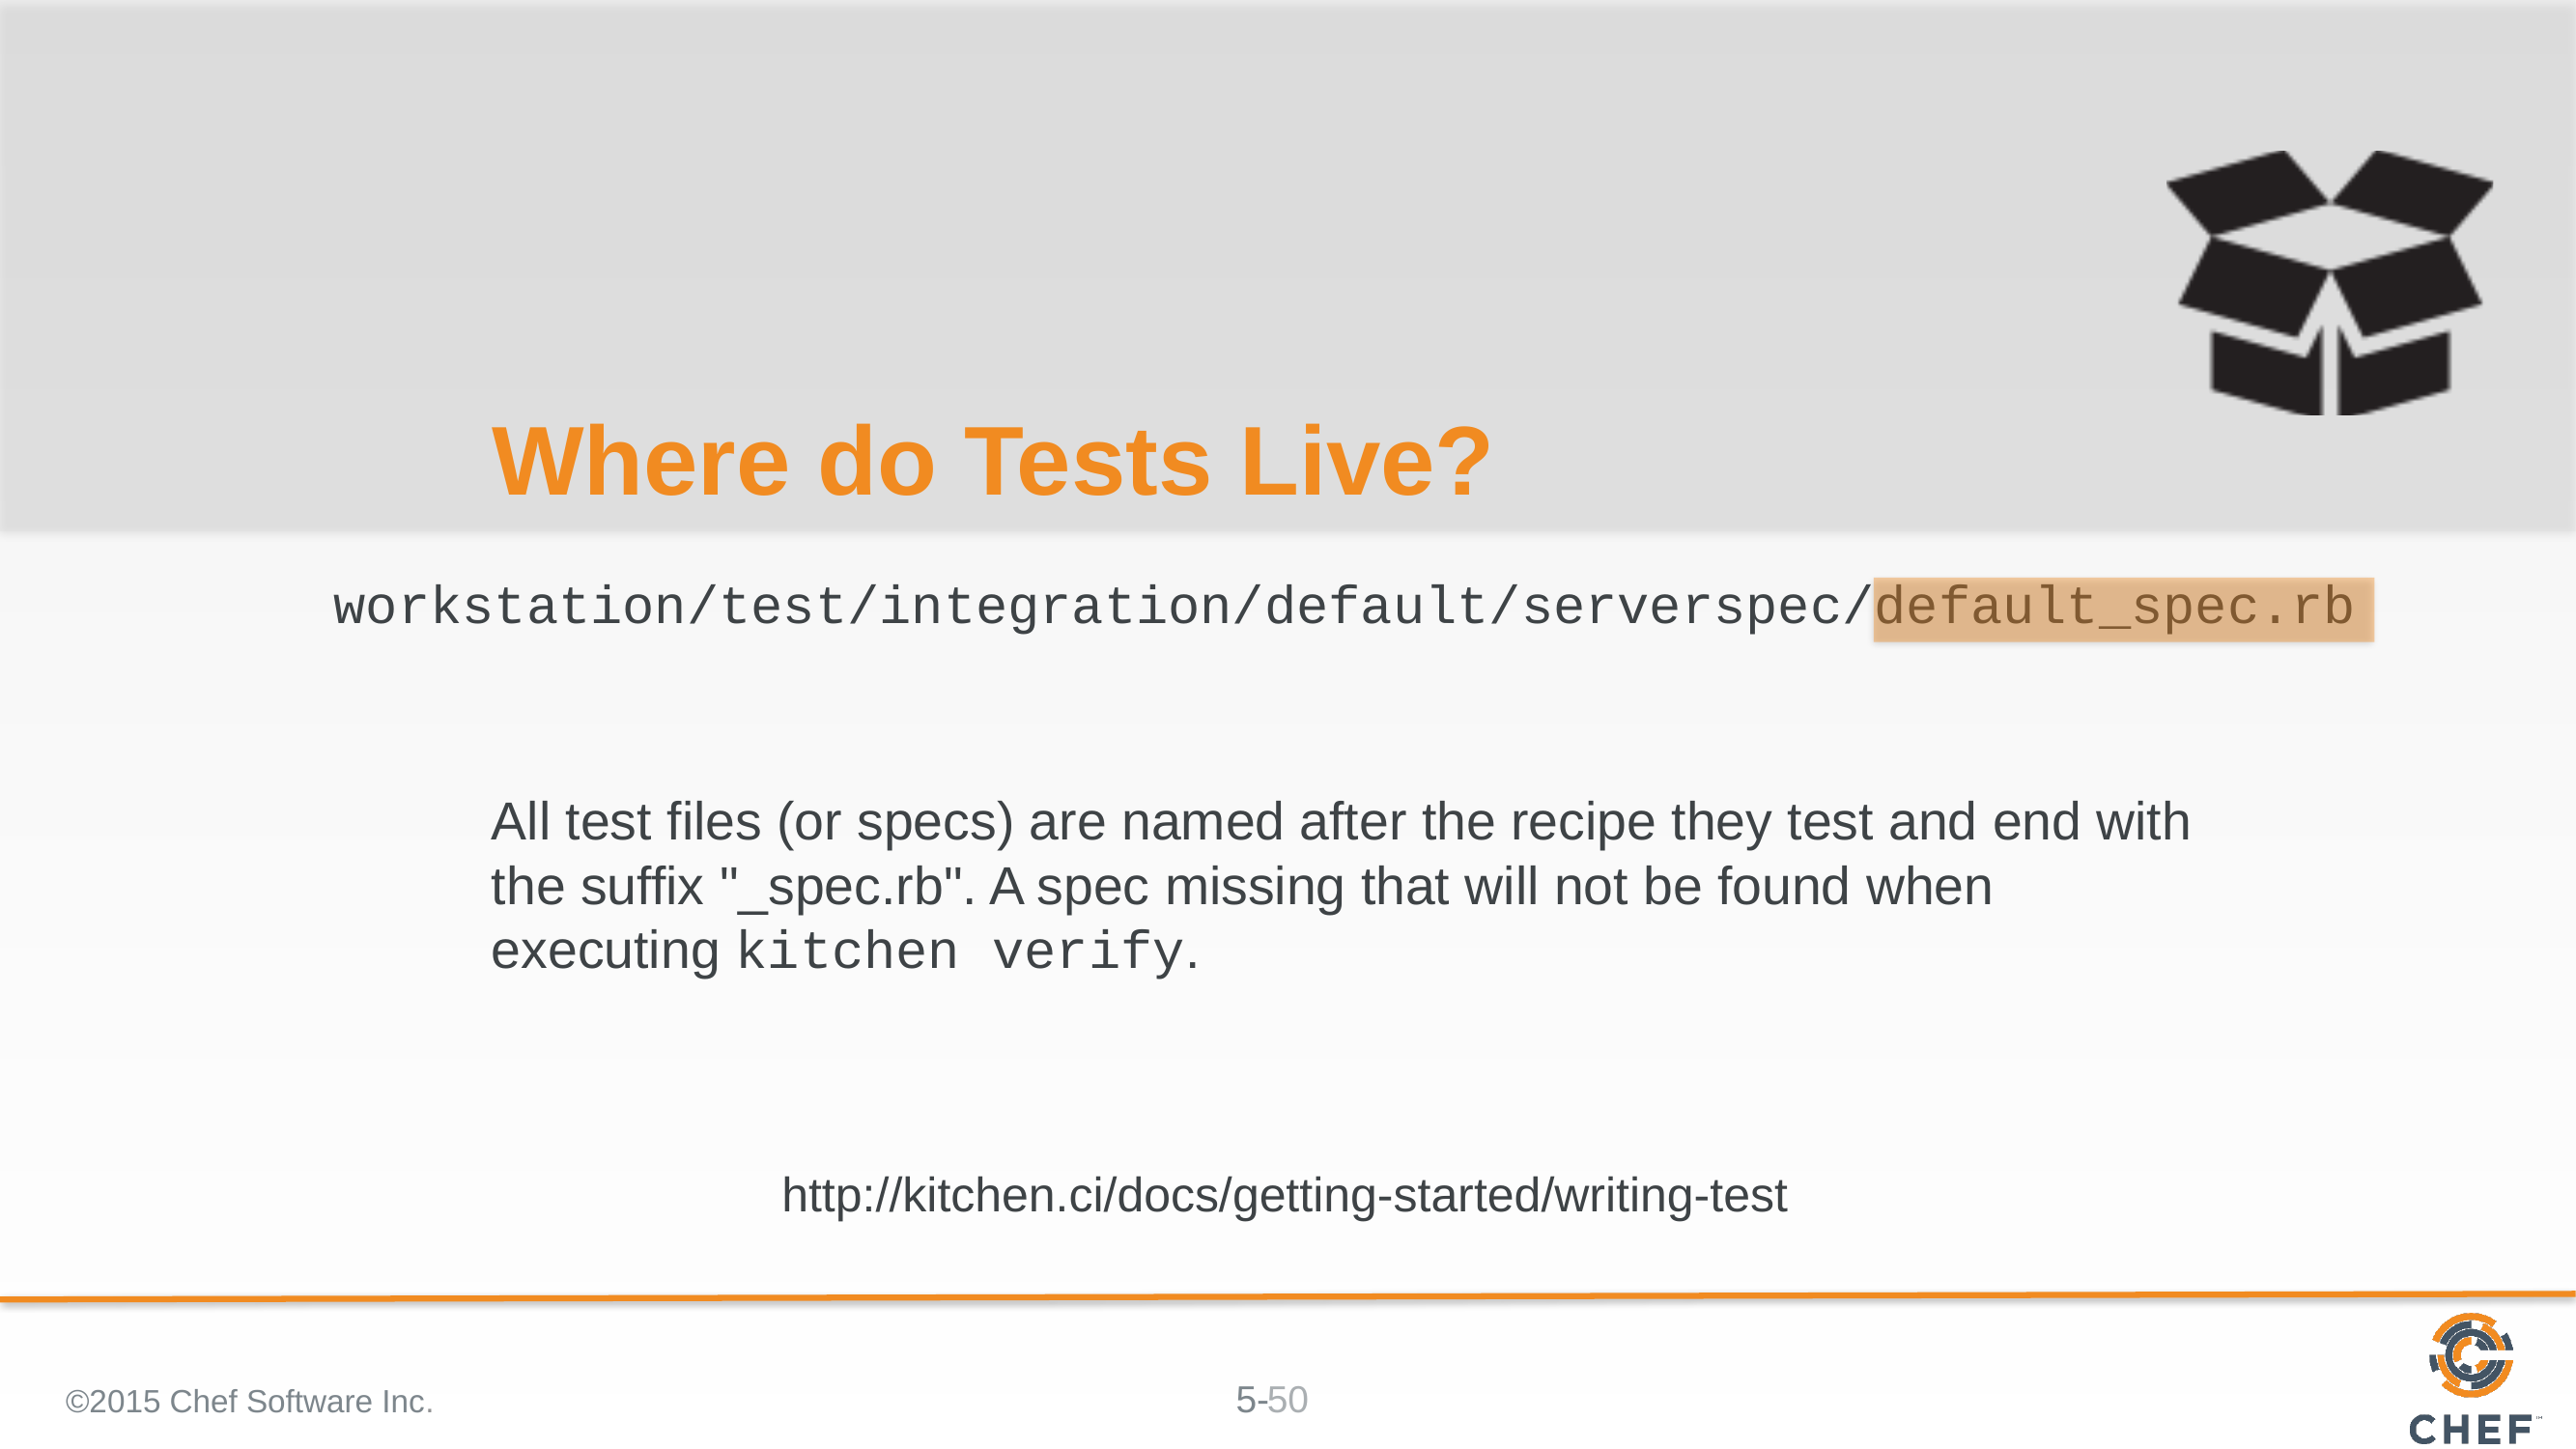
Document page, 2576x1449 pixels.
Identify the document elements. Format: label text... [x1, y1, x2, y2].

slide_number 50 [998, 1359, 1578, 1437]
text_box [1873, 577, 2375, 642]
text_box All test files (or specs) are named after the recipe they test and end with the suffix "_spec.rb". A spec missing that will not be found when executing kitchen verify. [477, 779, 2217, 987]
title Where do Tests Live? [477, 395, 2217, 531]
picture [2399, 1297, 2550, 1449]
subtitle workstation/test/integration/default/serverspec/default_spec.rb [319, 555, 2406, 665]
footer ©2015 Chef Software Inc. [51, 1359, 952, 1440]
text_box http://kitchen.ci/docs/getting-started/writing-test [579, 1163, 1993, 1247]
